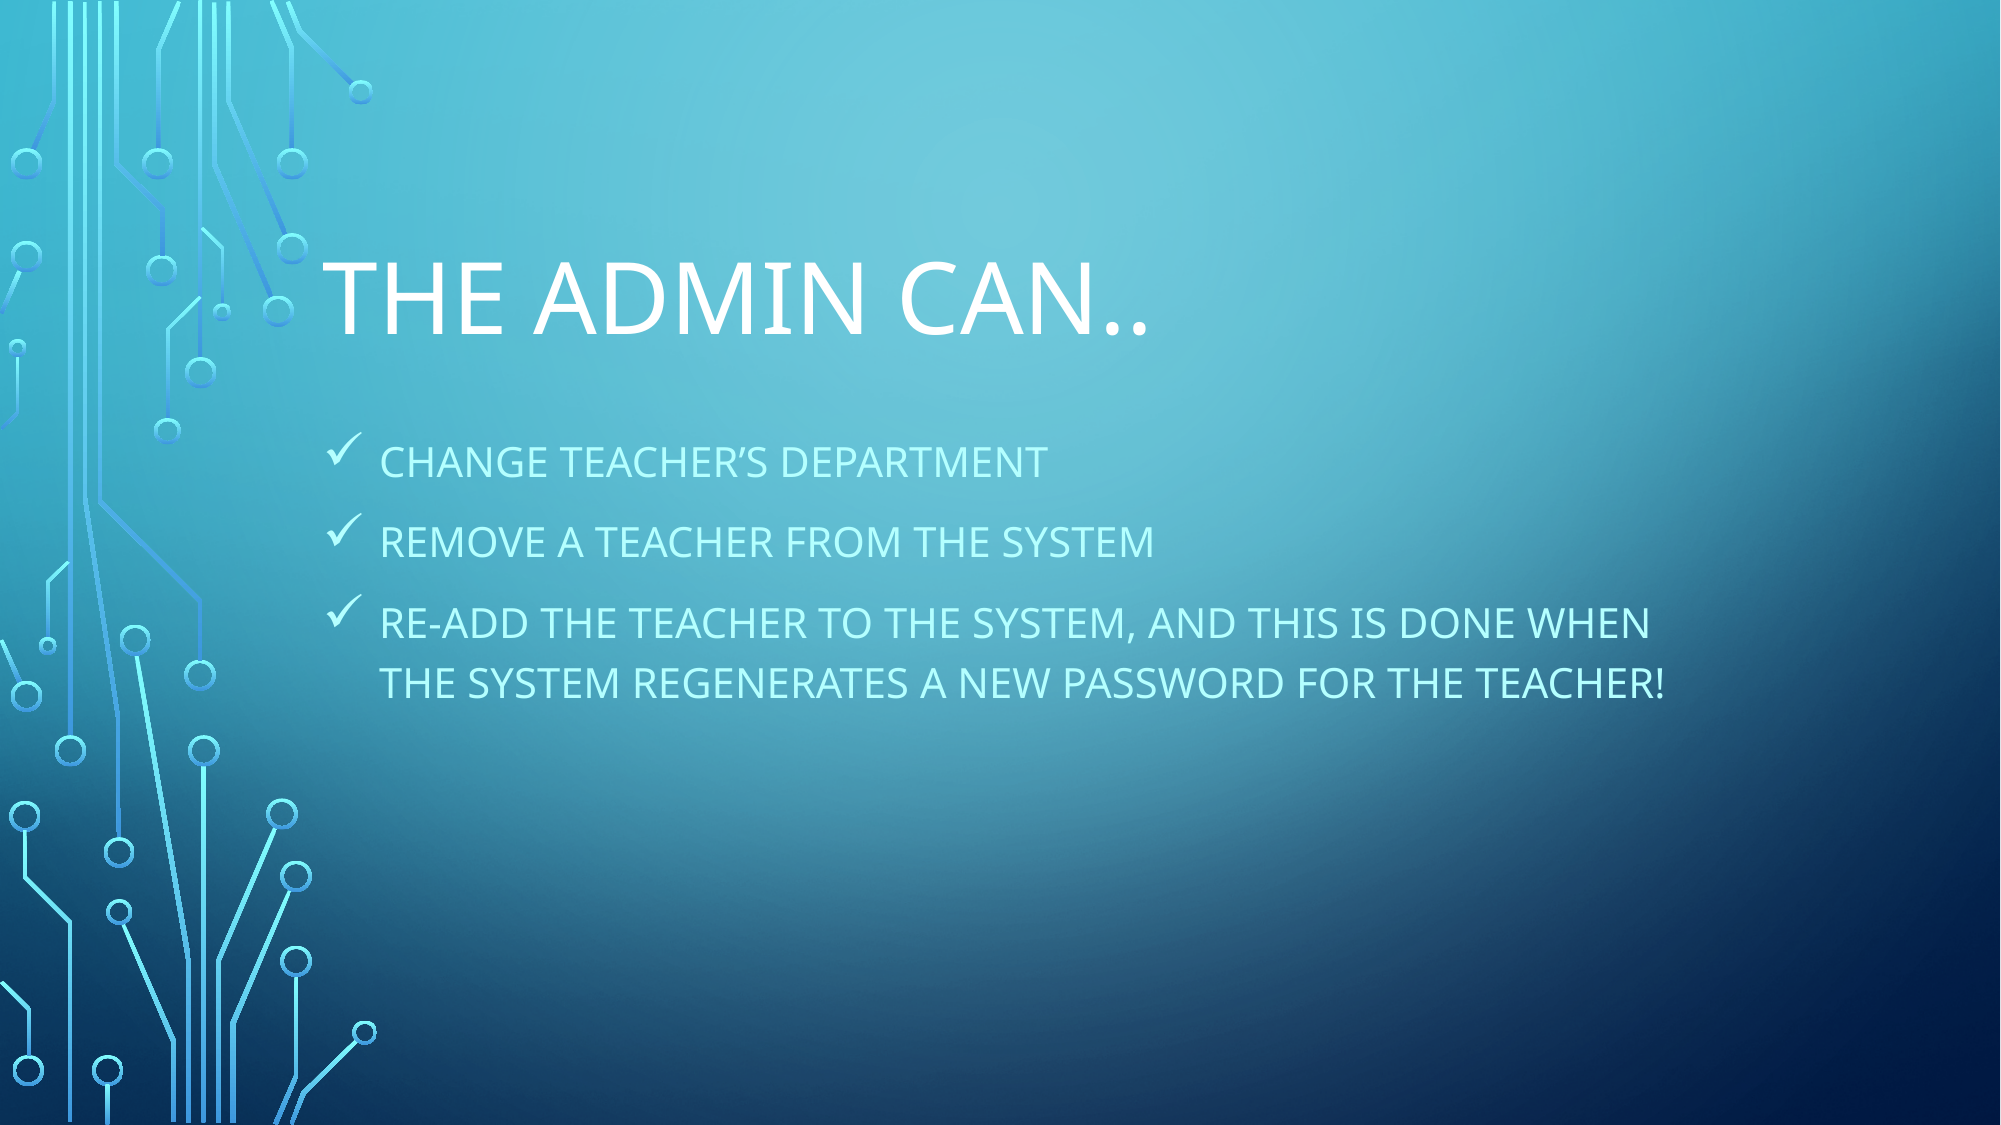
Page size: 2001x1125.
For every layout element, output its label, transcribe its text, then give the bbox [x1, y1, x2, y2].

subtitle CHANGE TEACHER’S DEPARTMENT REMOVE A TEACHER FROM THE SYSTEM RE-ADD THE TEACHER TO THE SYSTEM, AND THIS IS DONE WHEN THE SYSTEM REGENERATES A NEW PASSWORD FOR THE TEACHER! [307, 417, 1750, 982]
title THE ADMIN CAN.. [307, 184, 1750, 364]
